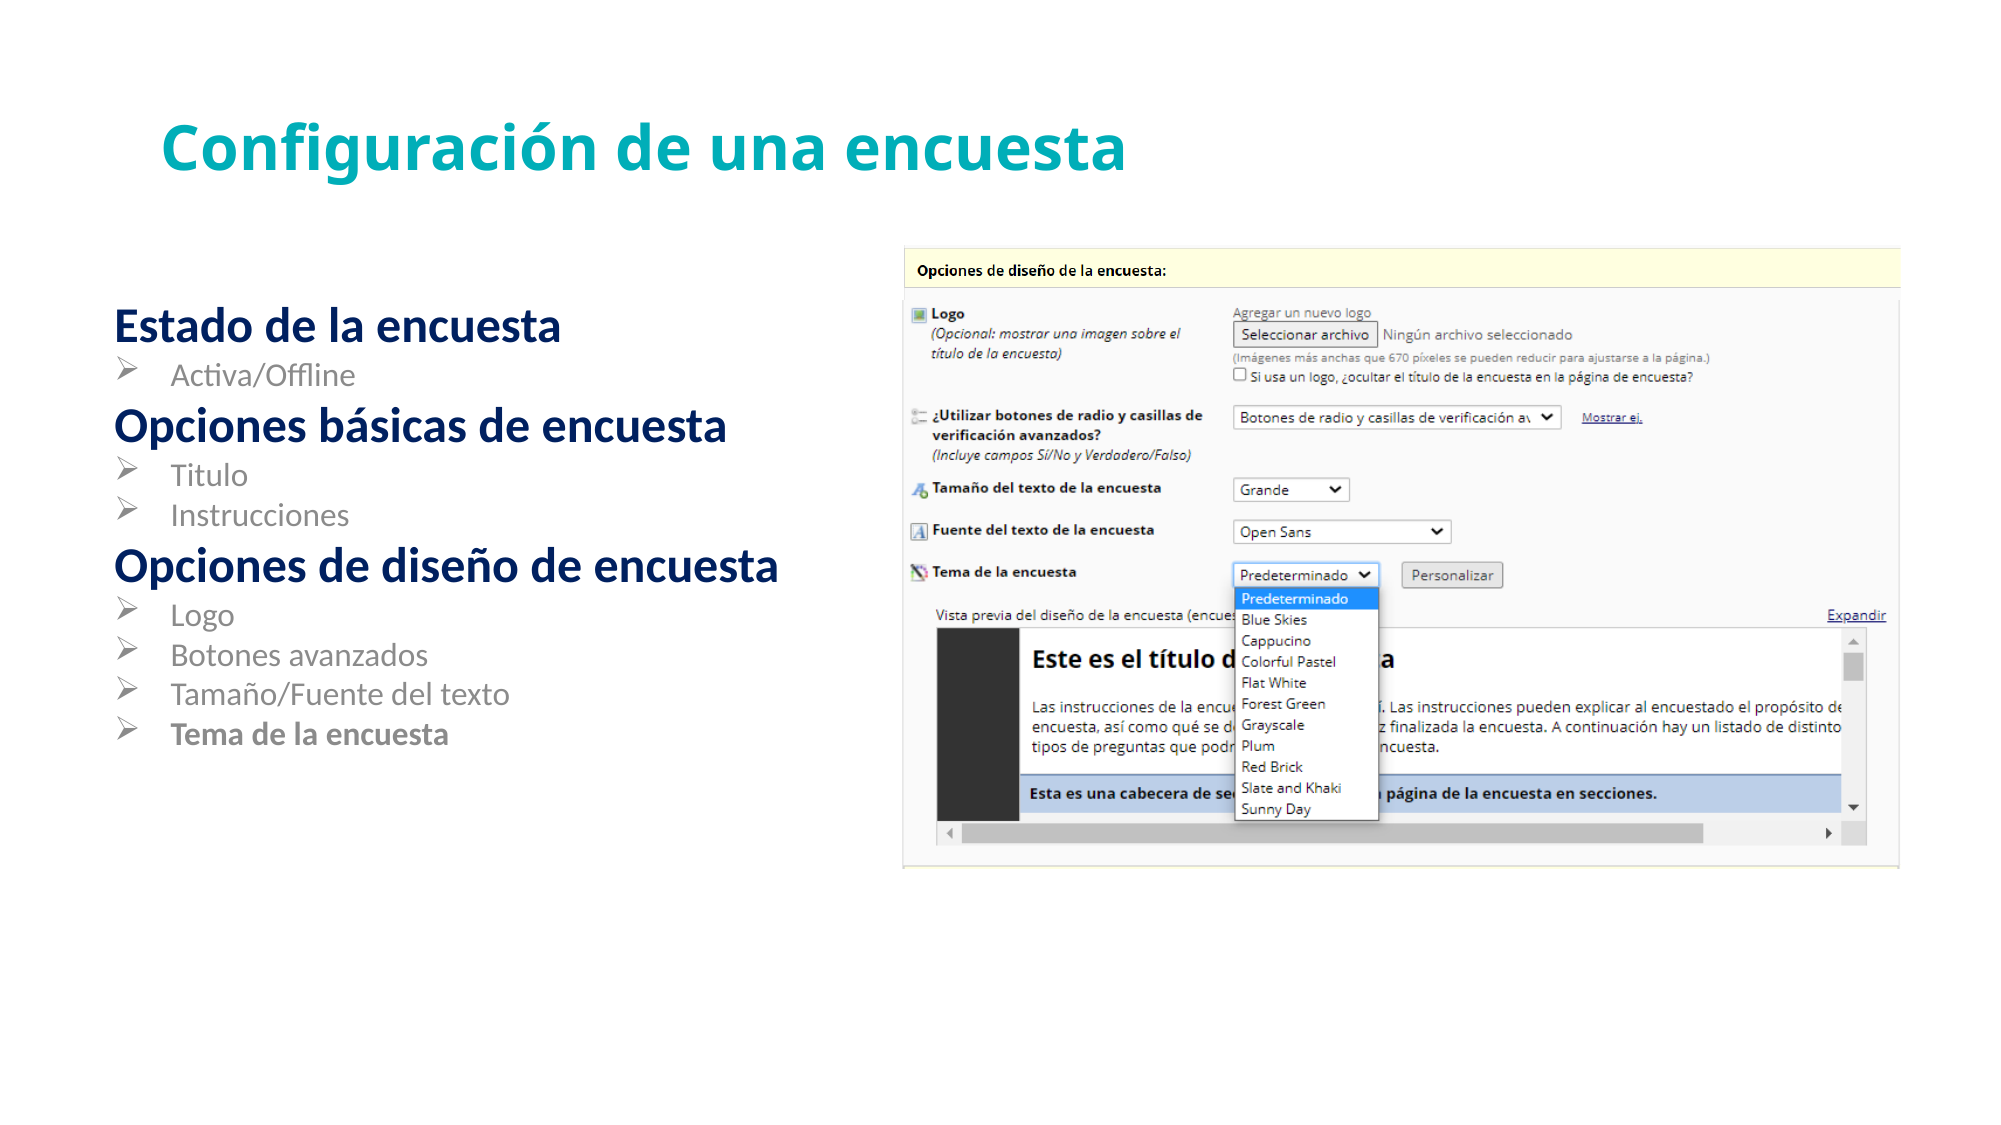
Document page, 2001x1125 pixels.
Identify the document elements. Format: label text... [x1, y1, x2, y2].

text_box Configuración de una encuesta [145, 100, 1145, 191]
text_box Estado de la encuesta Activa/Offline Opciones básicas de encuesta Titulo Instrucciones Opciones de diseño de encuesta Logo Botones avanzados Tamaño/Fuente del texto Tema de la encuesta [99, 186, 893, 965]
picture [900, 244, 1901, 869]
